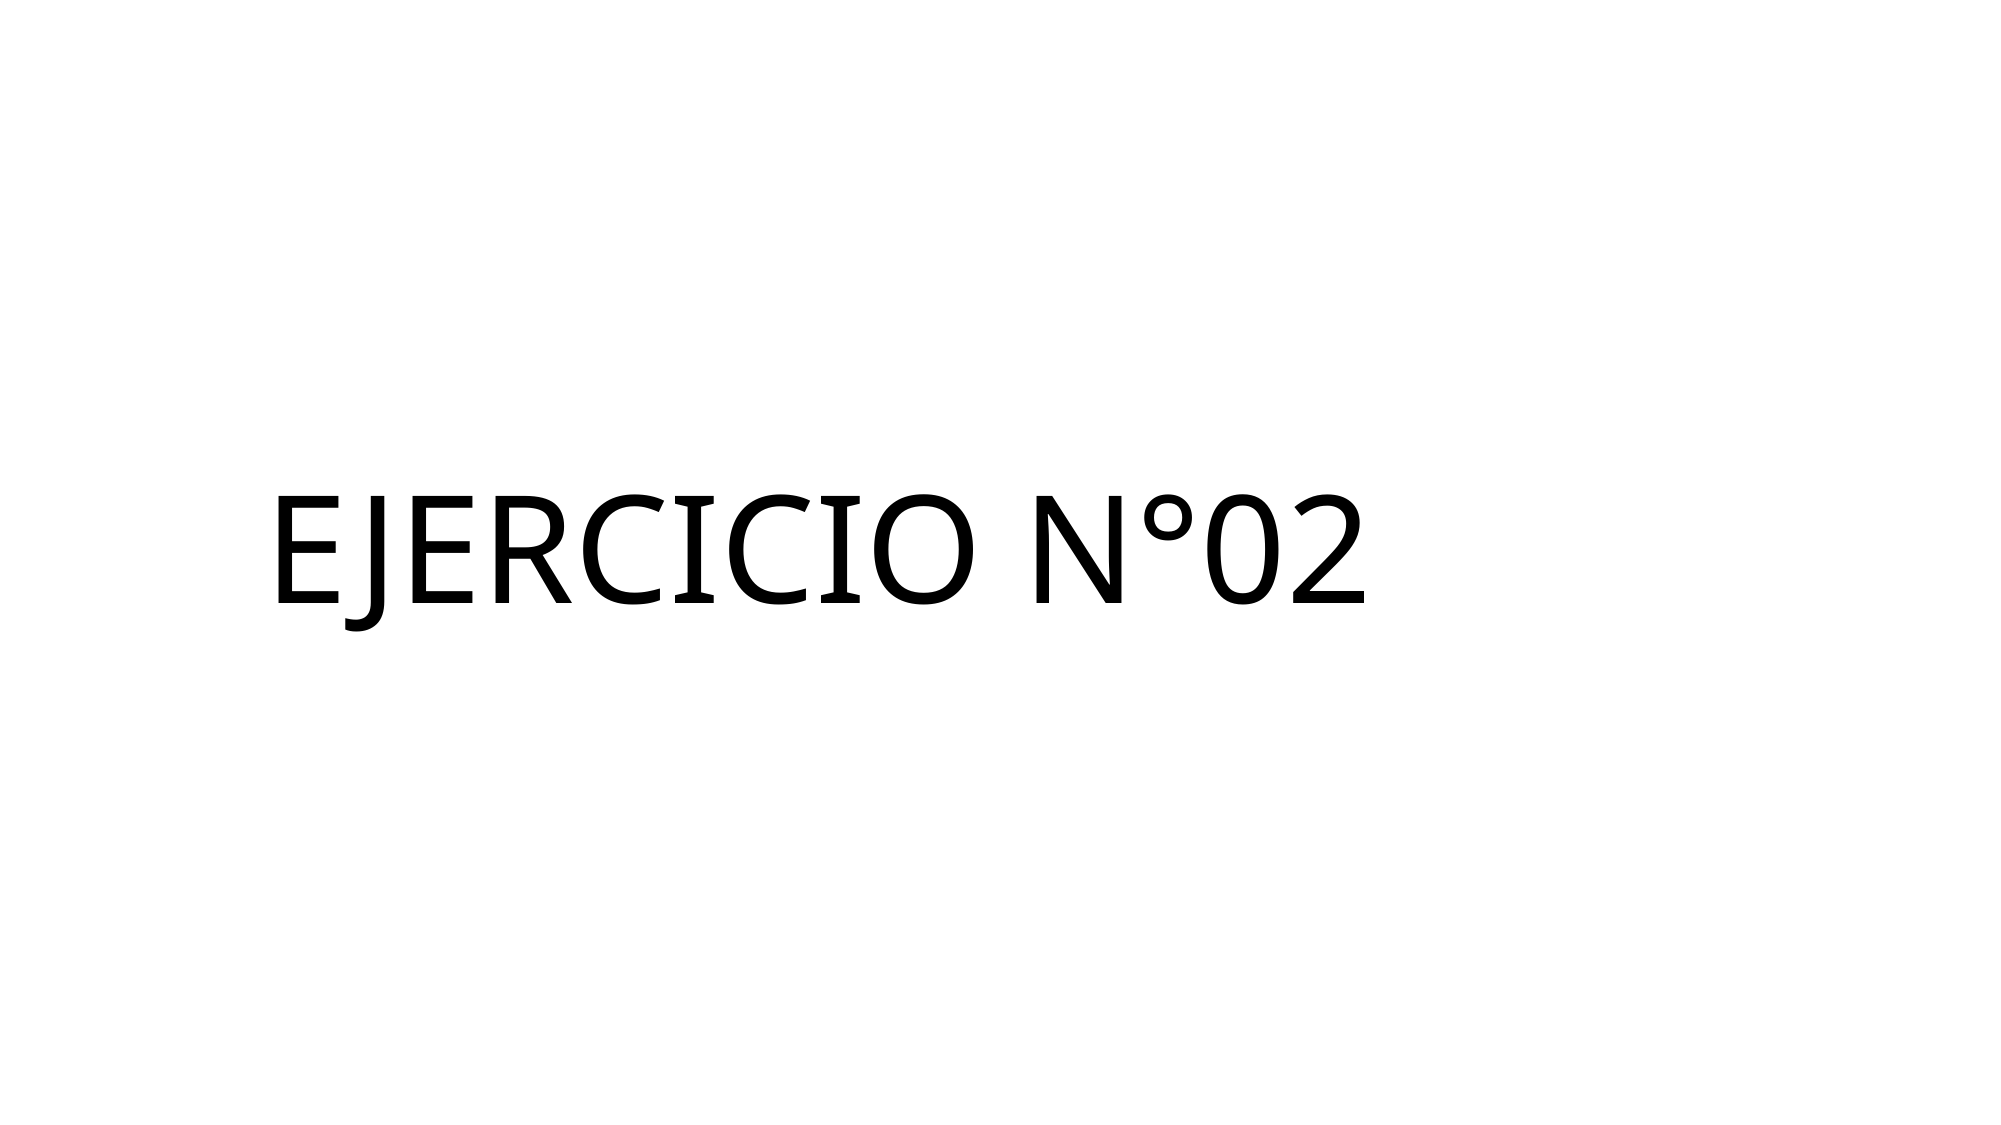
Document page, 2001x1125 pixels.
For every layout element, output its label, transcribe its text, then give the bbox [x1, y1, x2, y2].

text_box EJERCICIO N°02 [249, 327, 1750, 782]
